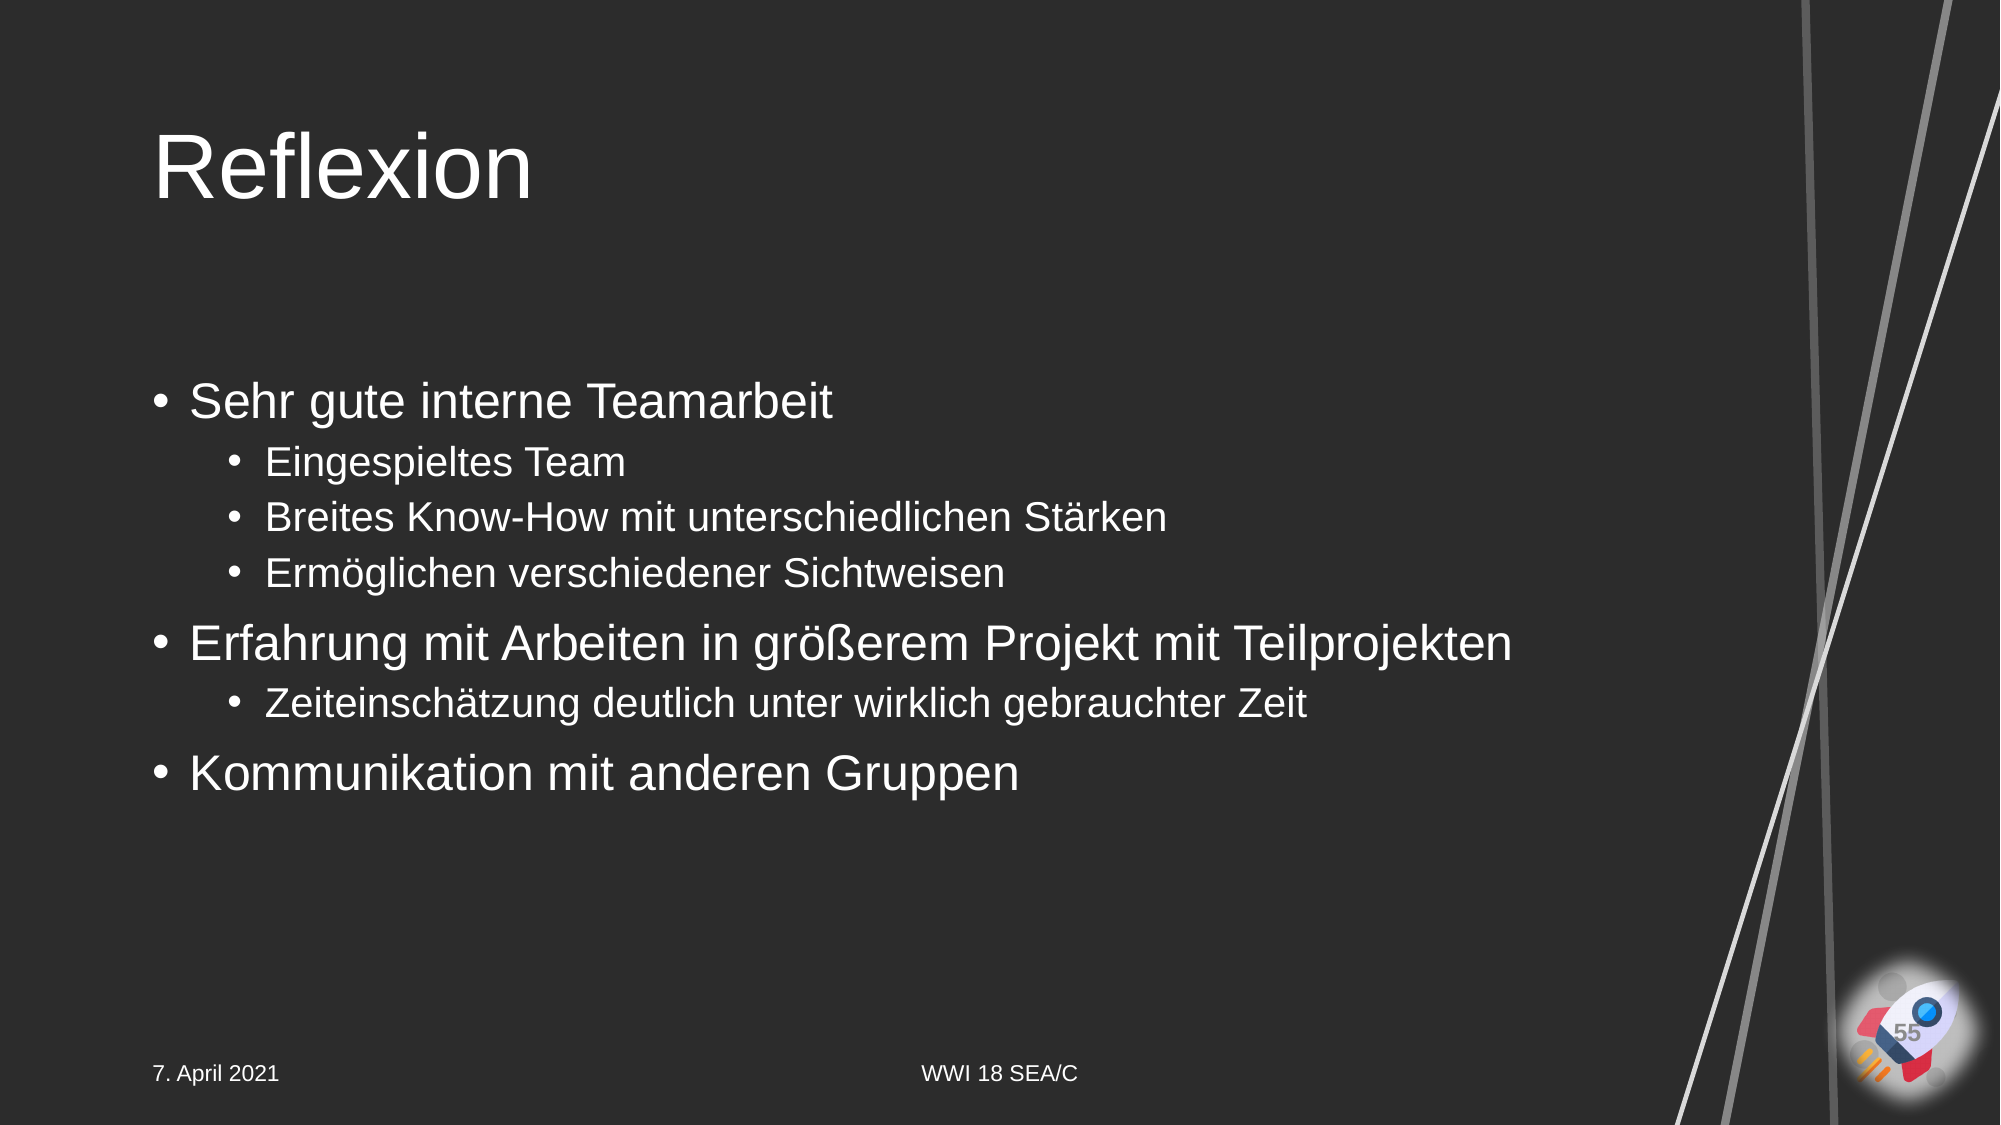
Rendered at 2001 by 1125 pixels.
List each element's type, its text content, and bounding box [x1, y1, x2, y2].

slide_number 55 [1865, 1001, 1950, 1061]
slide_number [137, 1042, 588, 1103]
footer WWI 18 SEA/C [662, 1042, 1338, 1103]
picture [1840, 963, 1976, 1099]
text_box Sehr gute interne Teamarbeit Eingespieltes Team Breites Know-How mit unterschiedlichen Stärken Ermöglichen verschiedener Sichtweisen Erfahrung mit Arbeiten in größerem Projekt mit Teilprojekten Zeiteinschätzung deutlich unter wirklich gebrauchter Zeit Kommunikation mit anderen Gruppen [137, 368, 1863, 952]
title Reflexion [137, 59, 1863, 278]
